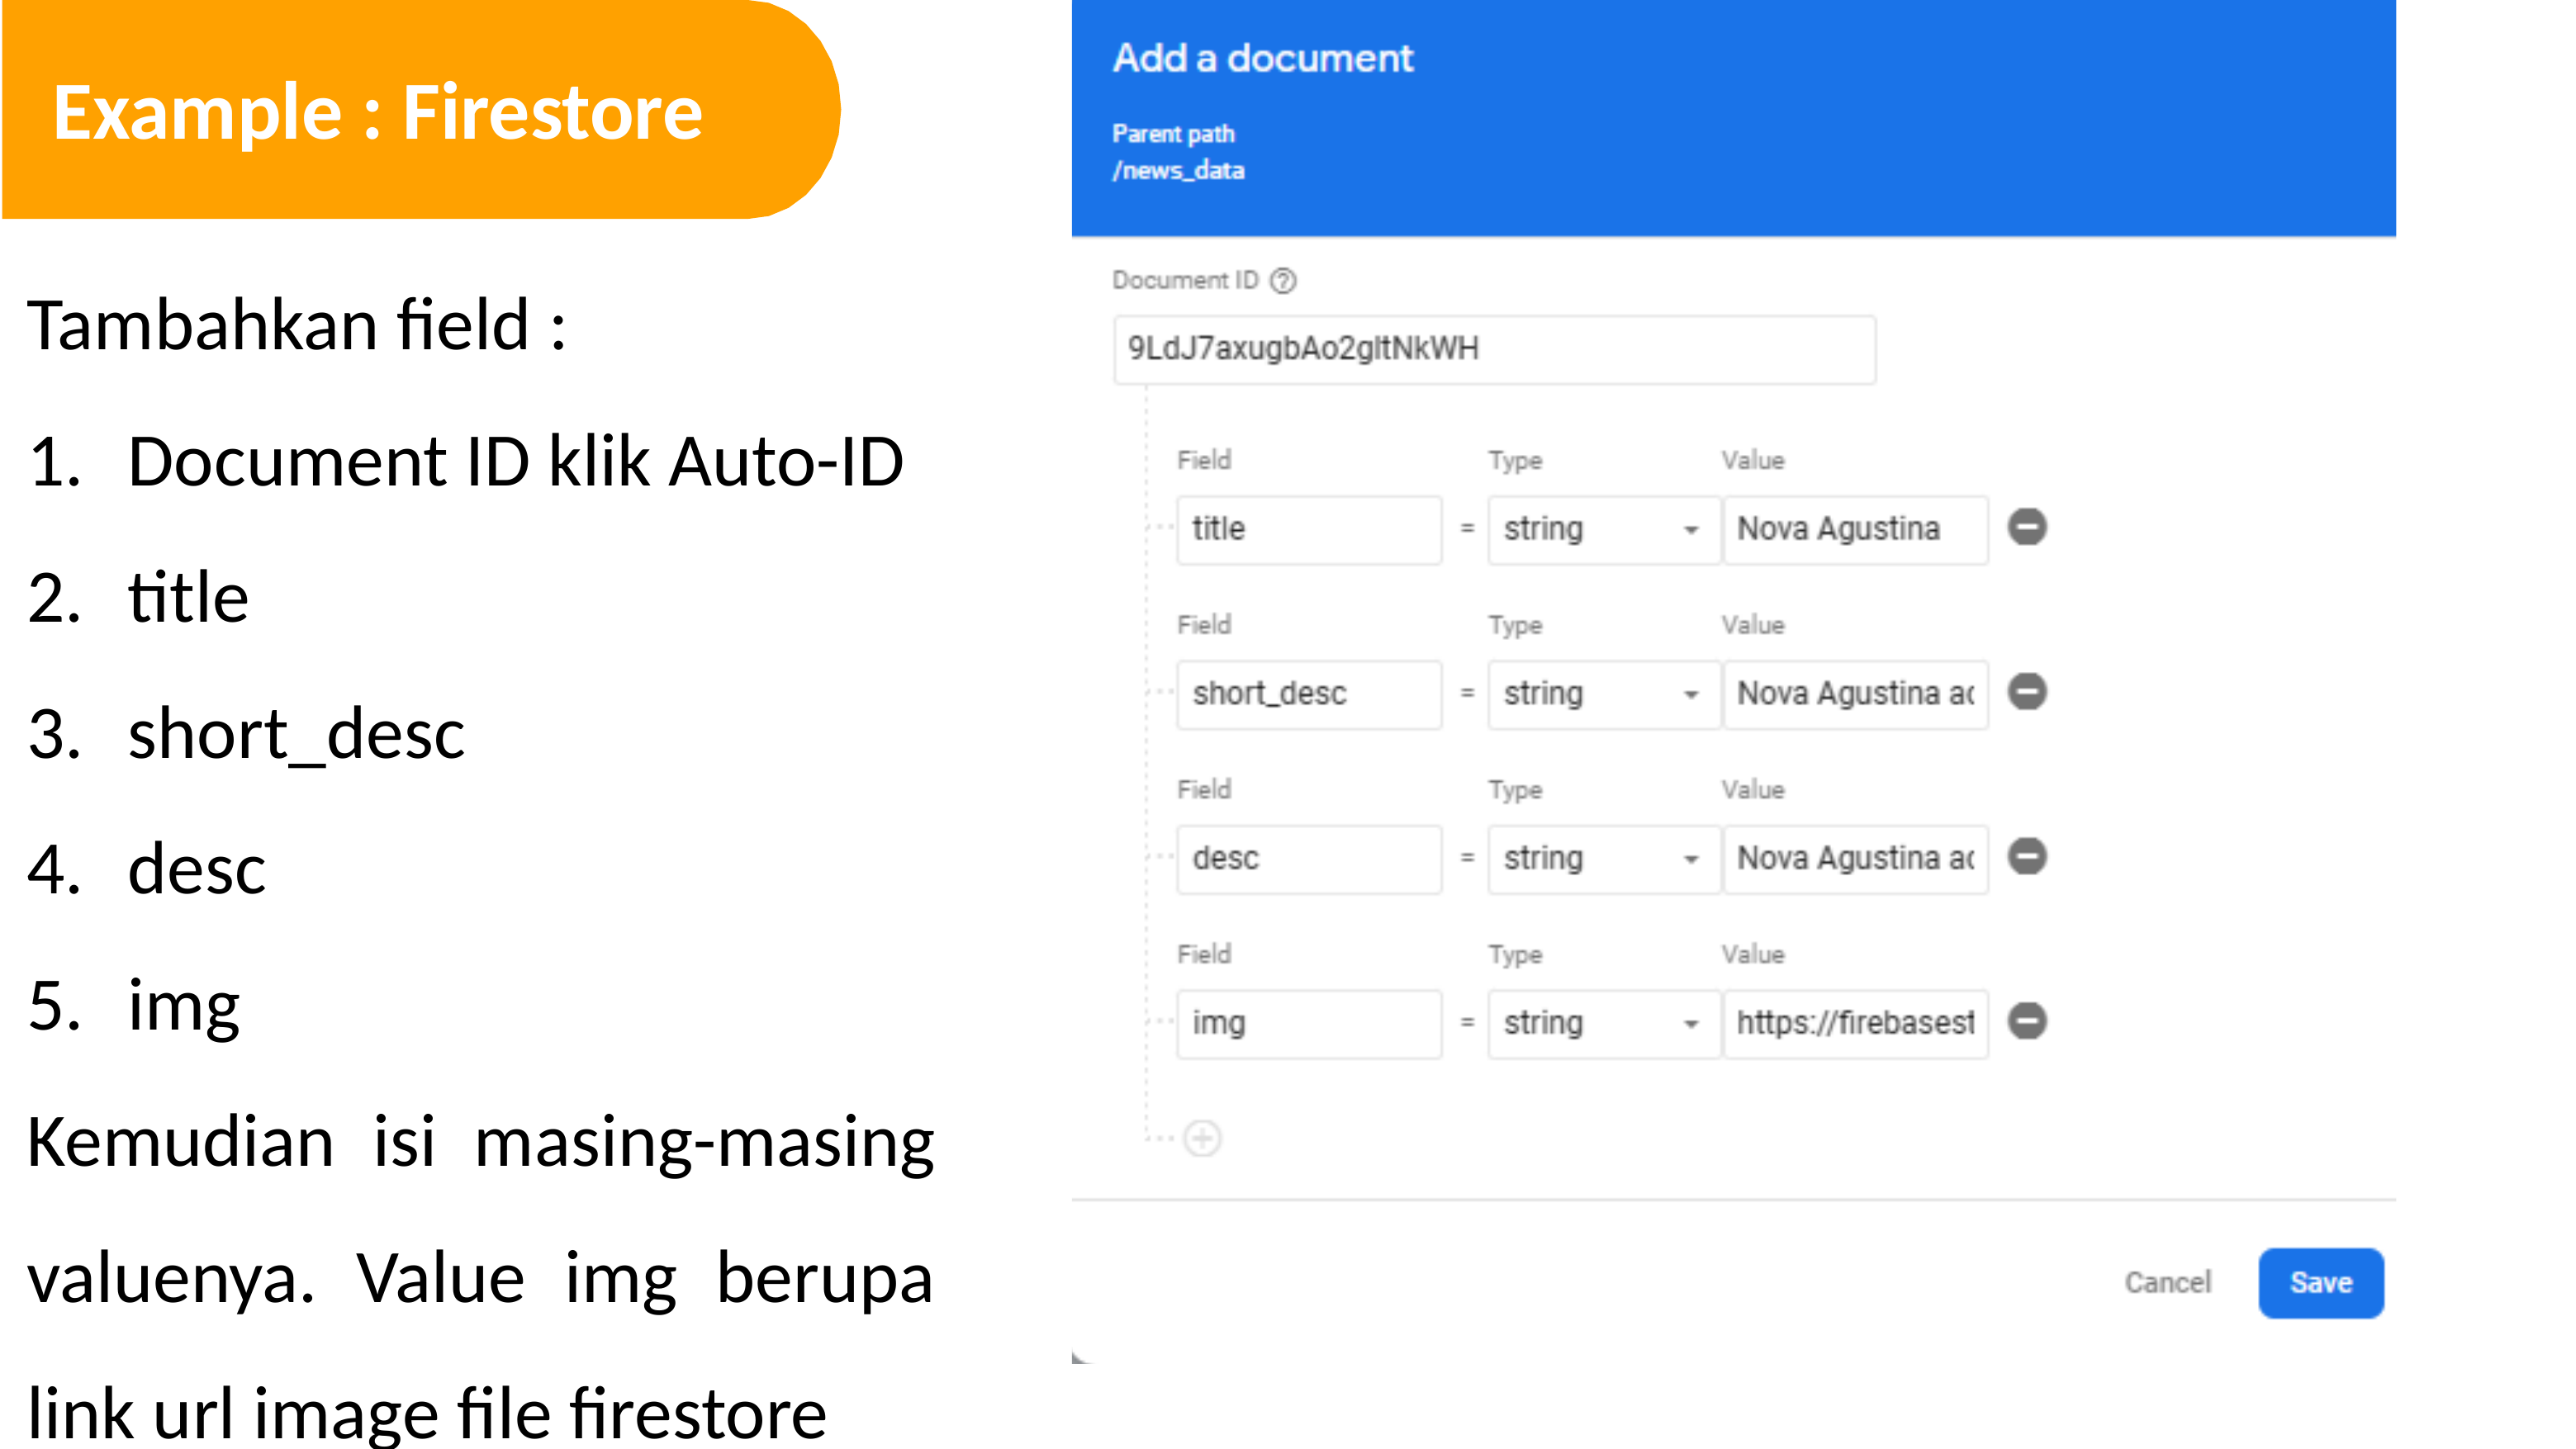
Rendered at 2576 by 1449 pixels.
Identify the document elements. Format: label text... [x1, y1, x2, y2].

text_box Example : Firestore [50, 54, 722, 156]
text_box [2, 0, 842, 220]
picture [1071, 0, 2397, 1364]
text_box Tambahkan field : Document ID klik Auto-ID title short_desc desc img Kemudian isi masing-masing valuenya. Value img berupa link url image file firestore [14, 222, 950, 1449]
